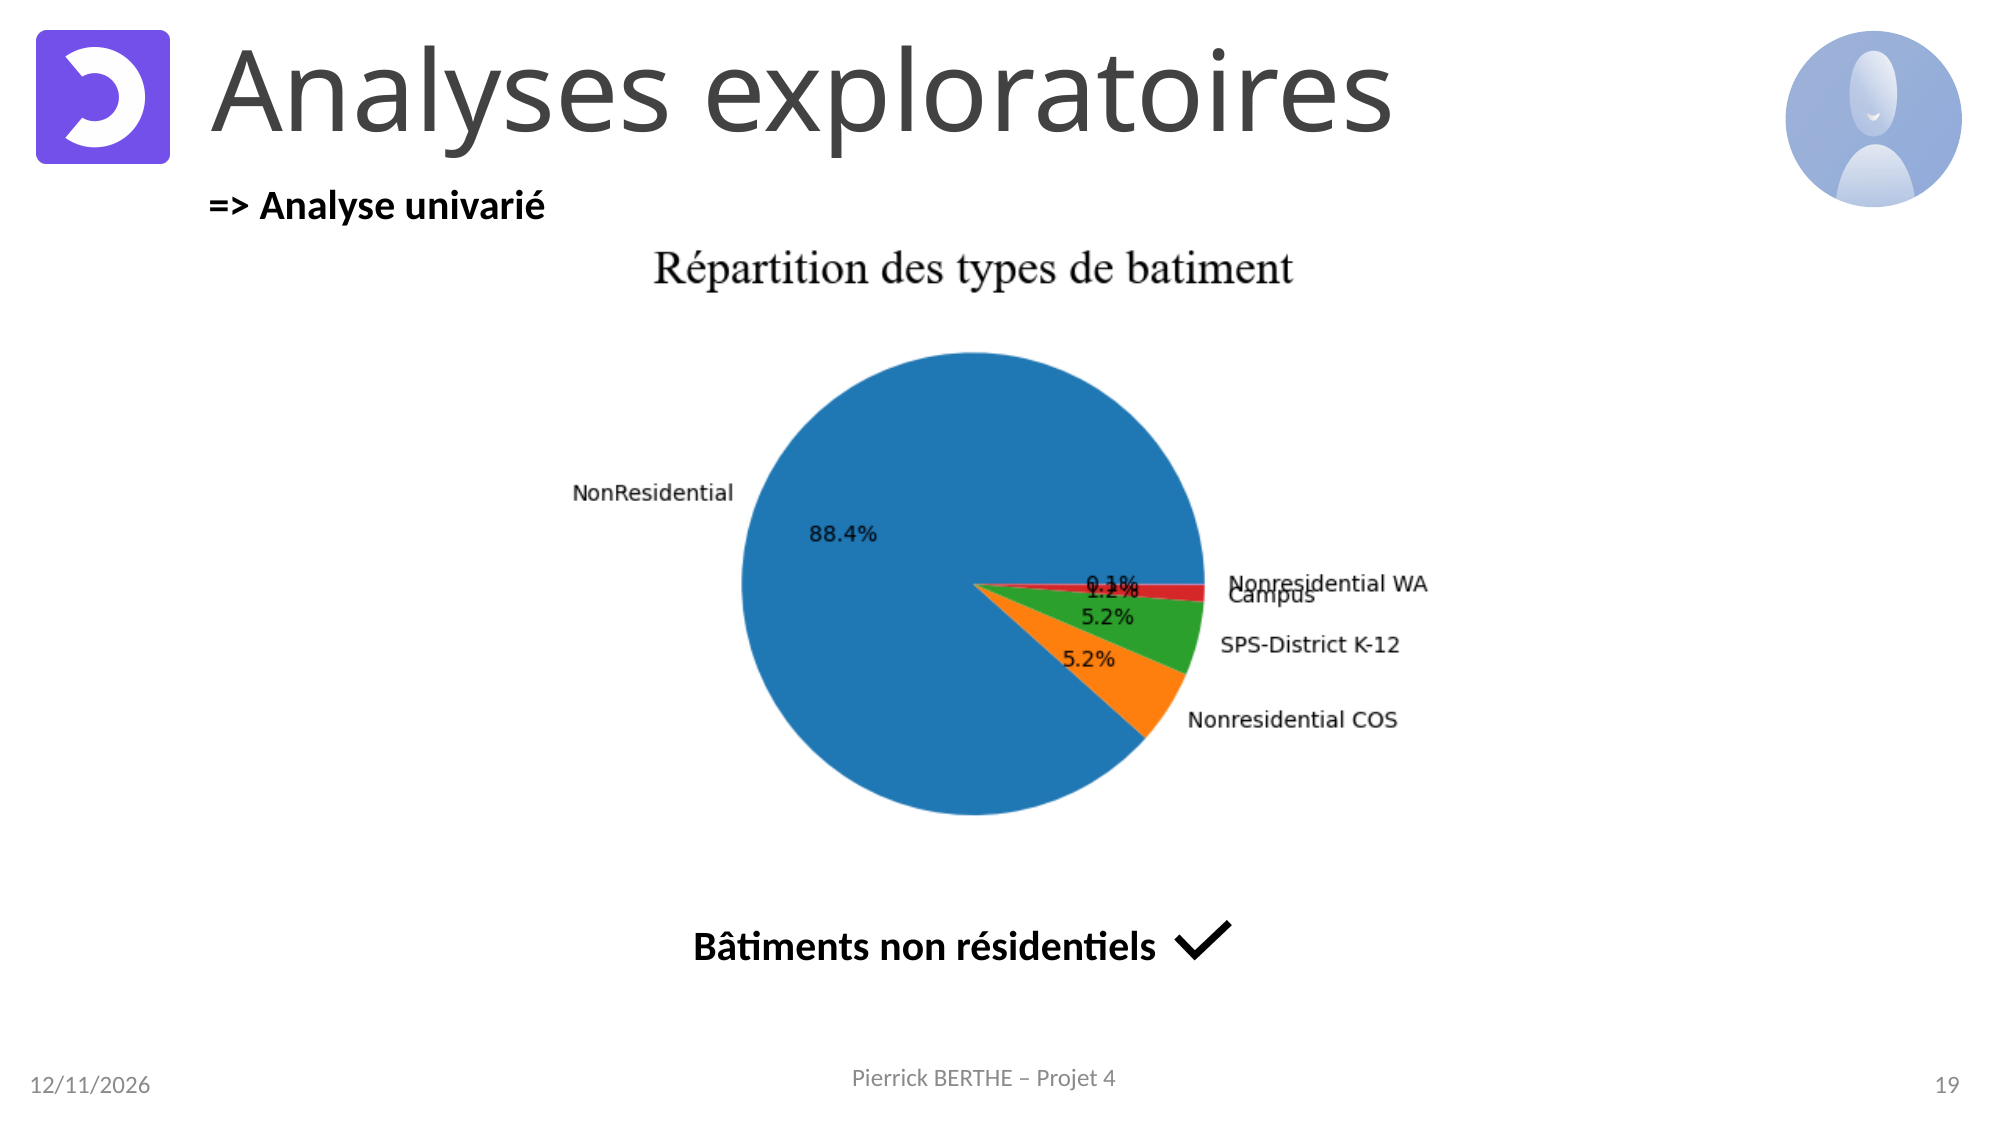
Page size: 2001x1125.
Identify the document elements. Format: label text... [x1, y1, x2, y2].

text_box Analyses exploratoires [196, 34, 1715, 163]
text_box => Analyse univarié [181, 170, 573, 236]
picture [557, 235, 1443, 889]
picture [1173, 910, 1233, 970]
text_box Bâtiments non résidentiels [564, 910, 1286, 976]
picture [36, 30, 170, 164]
picture [1785, 30, 1962, 208]
